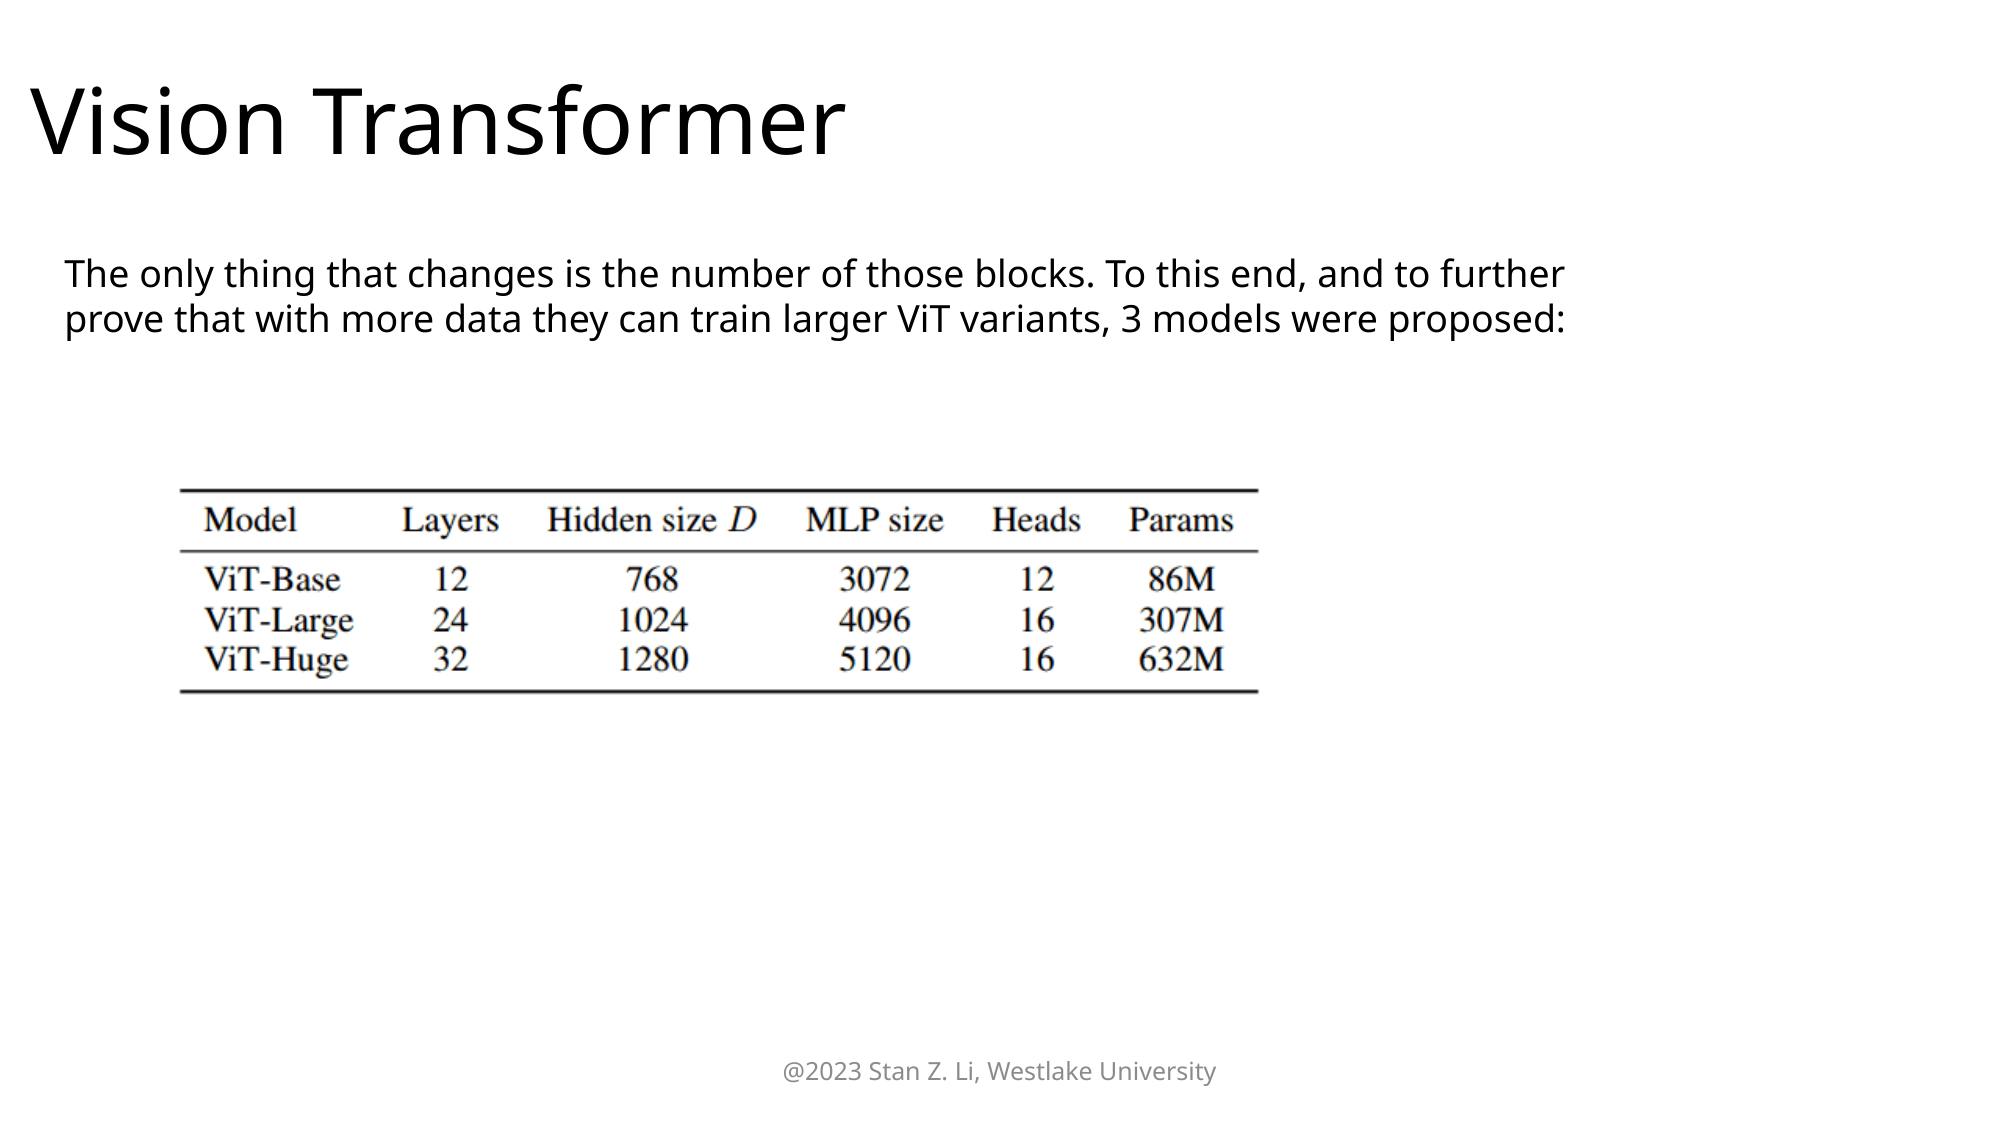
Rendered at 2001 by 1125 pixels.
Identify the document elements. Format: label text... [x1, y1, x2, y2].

text_box Vision Transformer [15, 15, 1741, 234]
text_box The only thing that changes is the number of those blocks. To this end, and to further prove that with more data they can train larger ViT variants, 3 models were proposed: [49, 242, 1585, 348]
footer @2023 Stan Z. Li, Westlake University [662, 1042, 1338, 1103]
picture [158, 475, 1281, 707]
